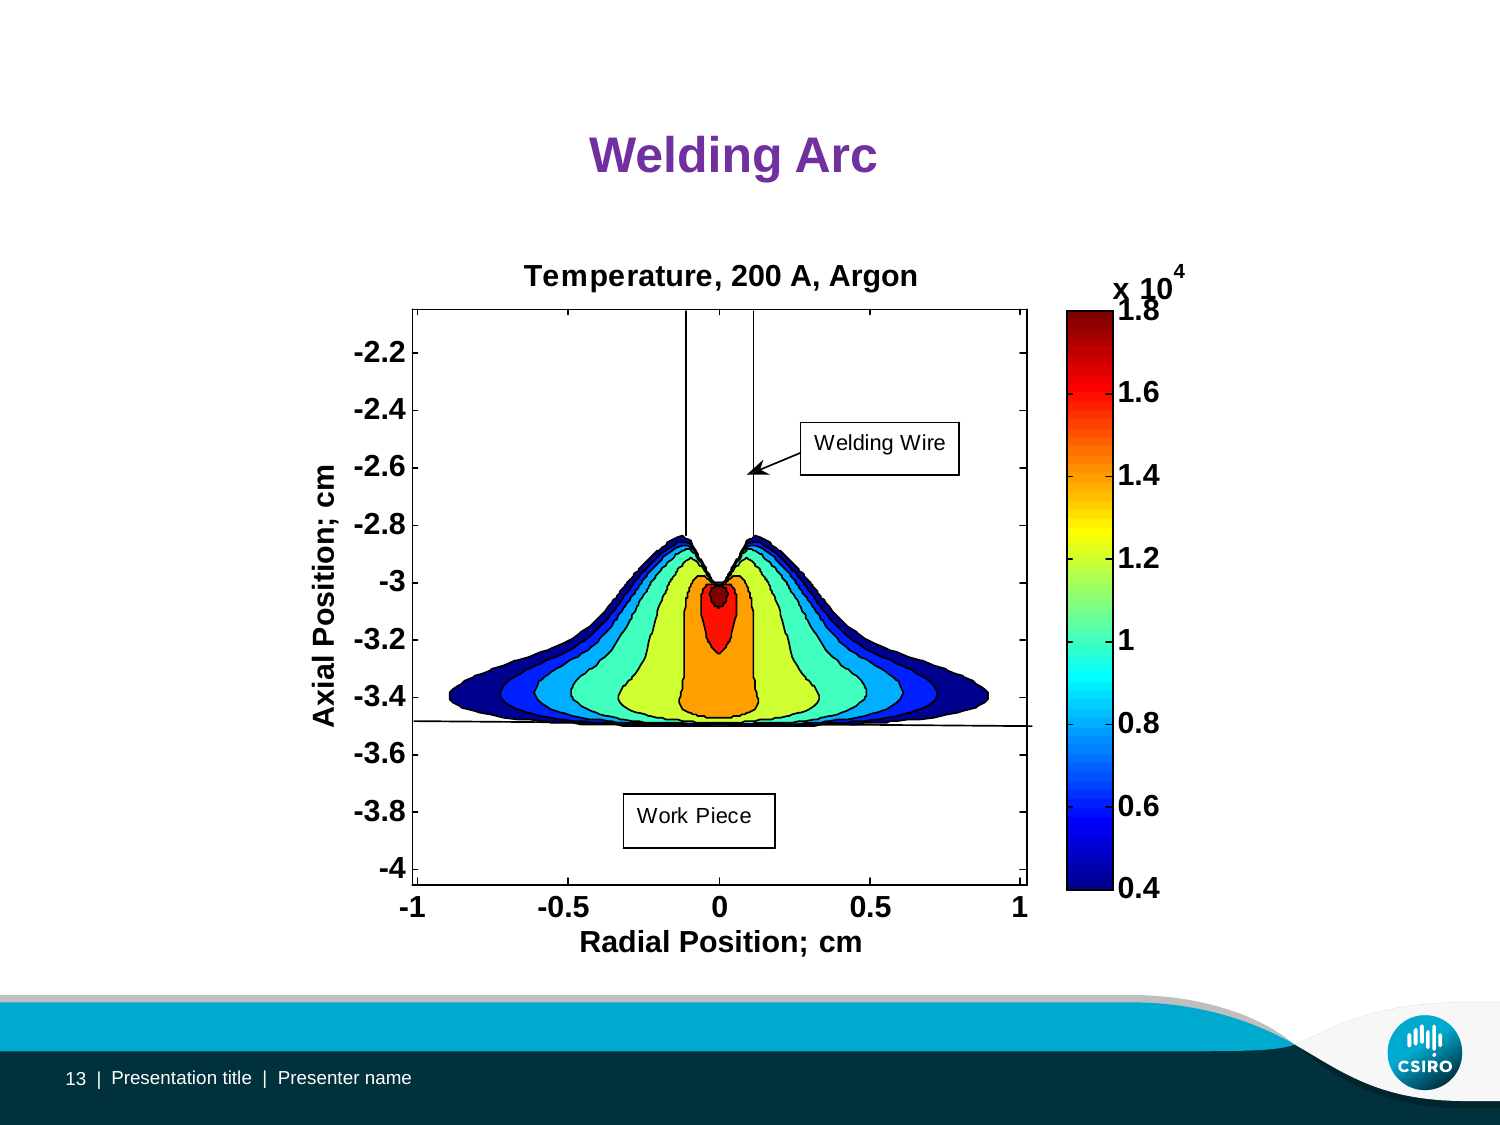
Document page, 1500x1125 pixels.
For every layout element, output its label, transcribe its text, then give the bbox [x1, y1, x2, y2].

slide_number 13 | [54, 1066, 102, 1088]
footer Presentation title | Presenter name [111, 1066, 1110, 1088]
picture [289, 255, 1235, 965]
text_box Welding Arc [574, 114, 893, 190]
